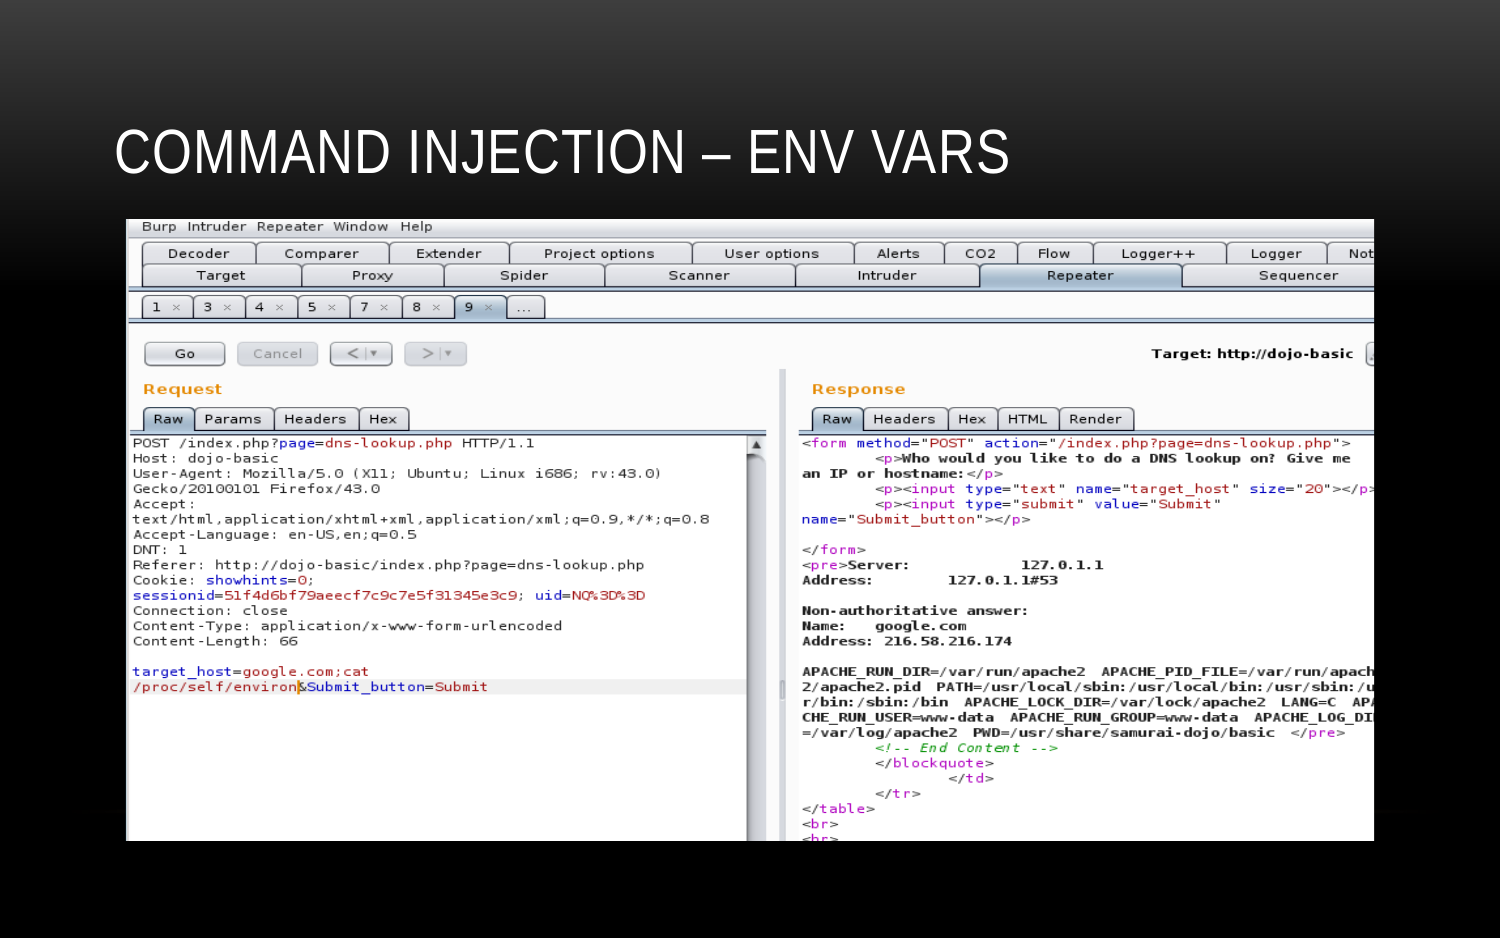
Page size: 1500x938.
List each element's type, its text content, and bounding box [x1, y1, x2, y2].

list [125, 218, 1375, 842]
picture [0, 0, 1500, 938]
title Command Injection – Env Vars [99, 37, 1400, 194]
